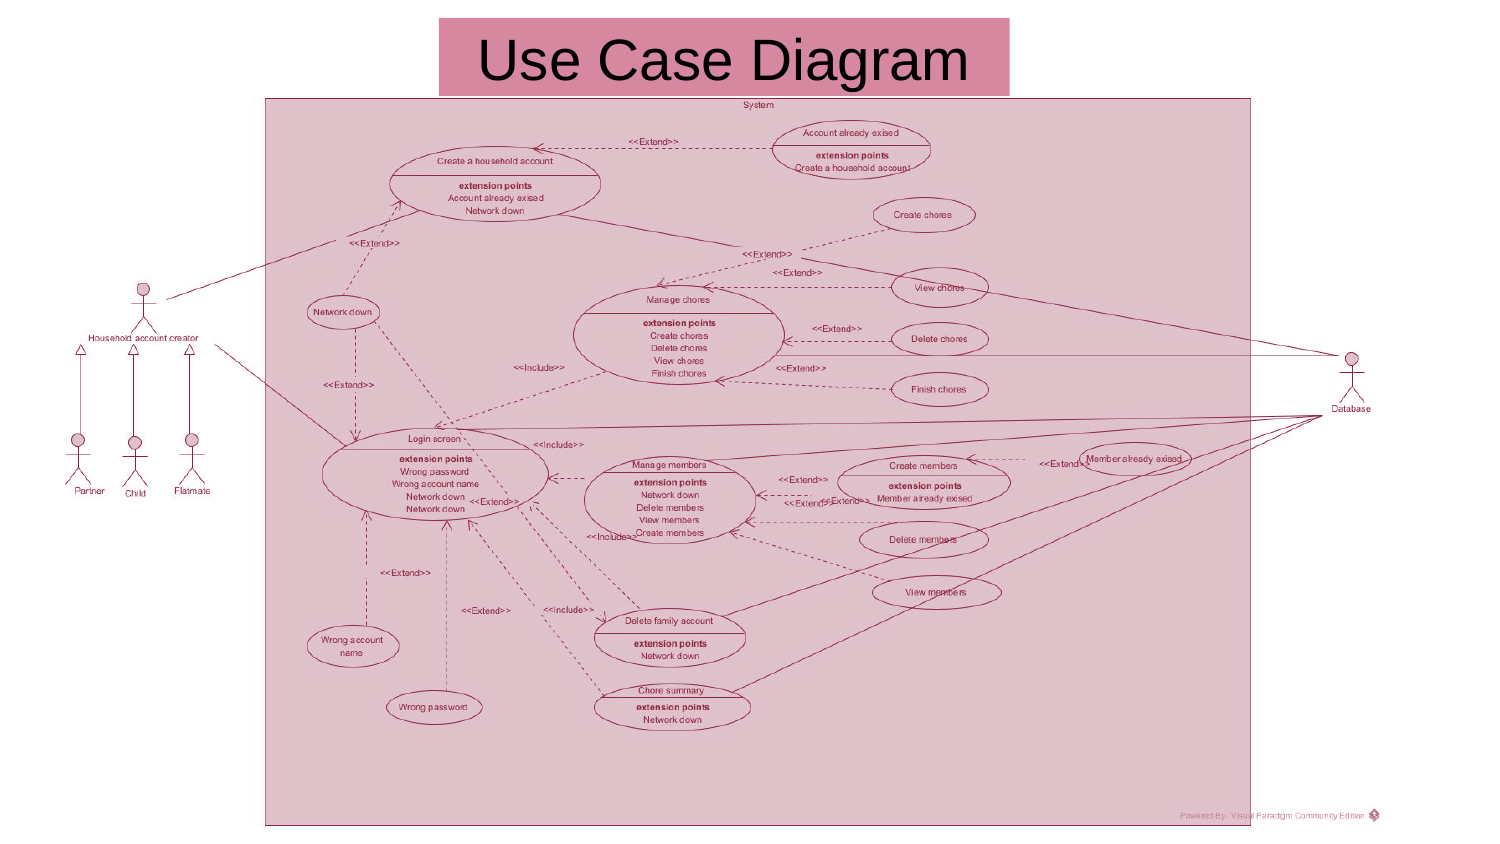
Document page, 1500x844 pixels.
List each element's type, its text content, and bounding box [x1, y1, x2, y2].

picture [64, 96, 1384, 829]
title Use Case Diagram [437, 16, 1012, 95]
